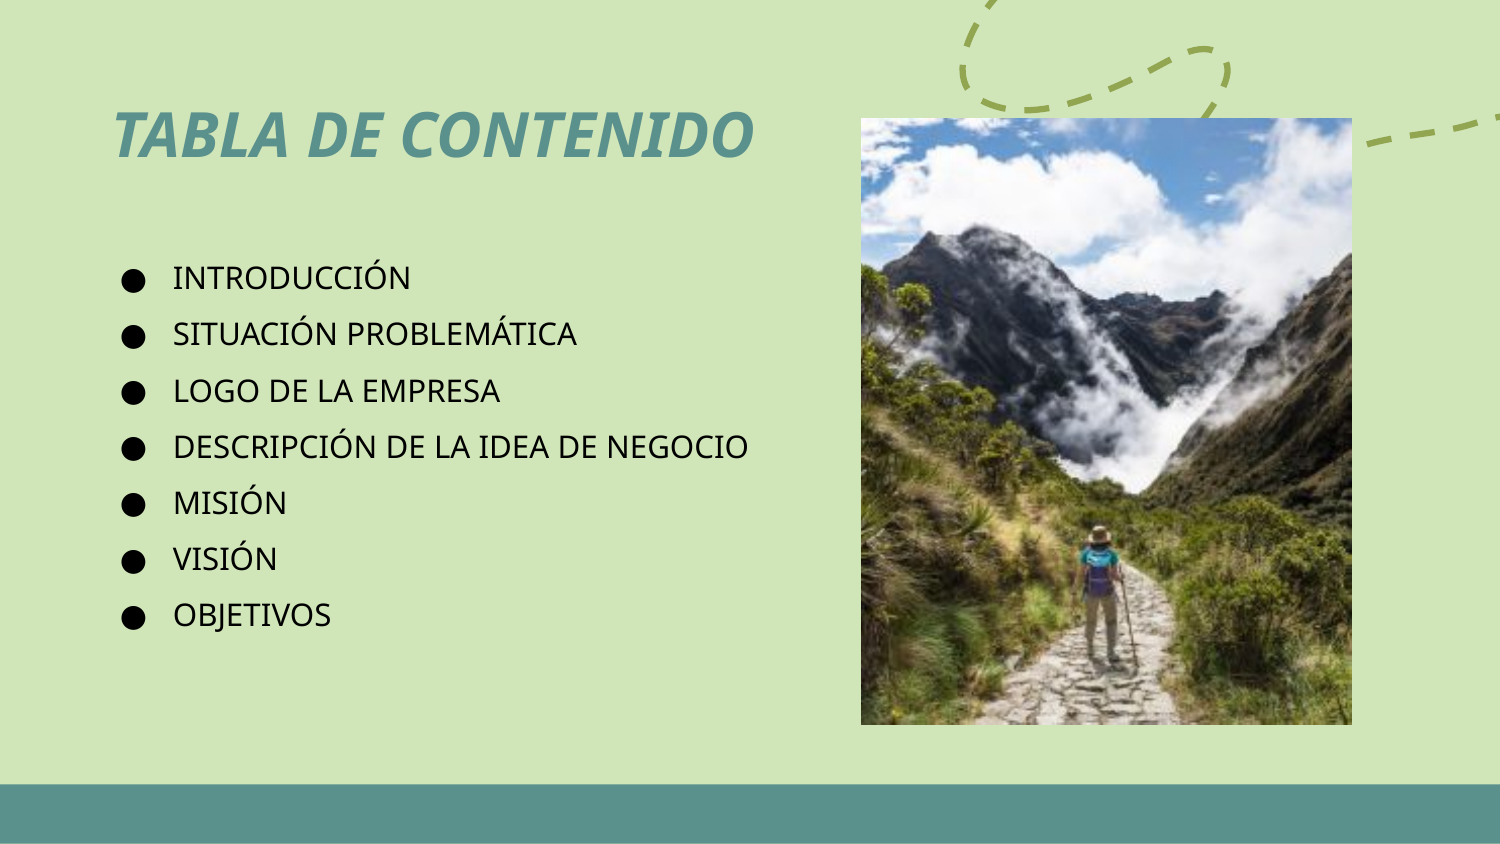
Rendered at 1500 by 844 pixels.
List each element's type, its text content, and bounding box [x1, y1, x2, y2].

title TABLA DE CONTENIDO [95, 80, 1403, 175]
picture [861, 118, 1353, 725]
list INTRODUCCIÓN SITUACIÓN PROBLEMÁTICA LOGO DE LA EMPRESA DESCRIPCIÓN DE LA IDEA DE NEGOCIO MISIÓN VISIÓN OBJETIVOS [0, 224, 822, 690]
text_box [0, 784, 1500, 844]
